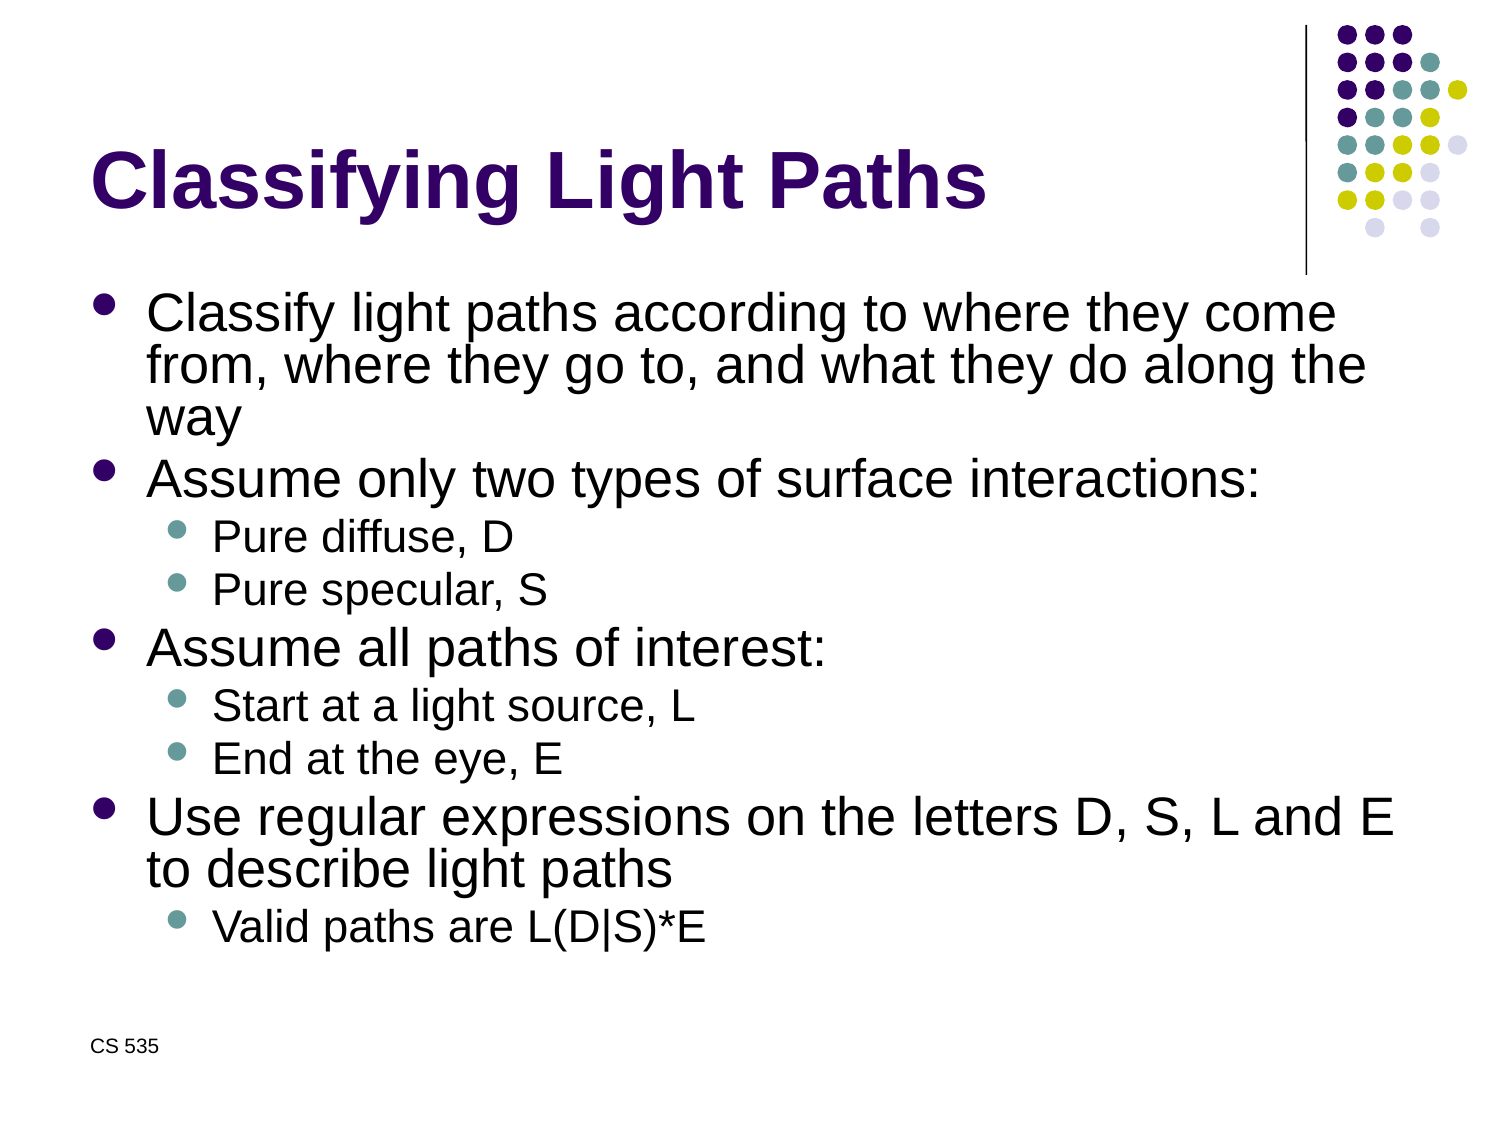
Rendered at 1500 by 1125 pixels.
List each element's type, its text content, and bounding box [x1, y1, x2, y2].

list Classify light paths according to where they come from, where they go to, and what they do along the way Assume only two types of surface interactions: Pure diffuse, D Pure specular, S Assume all paths of interest: Start at a light source, L End at the eye, E Use regular expressions on the letters D, S, L and E to describe light paths Valid paths are L(D|S)*E [75, 282, 1425, 1006]
title Classifying Light Paths [75, 20, 1313, 233]
slide_number CS 535 [75, 1025, 425, 1100]
